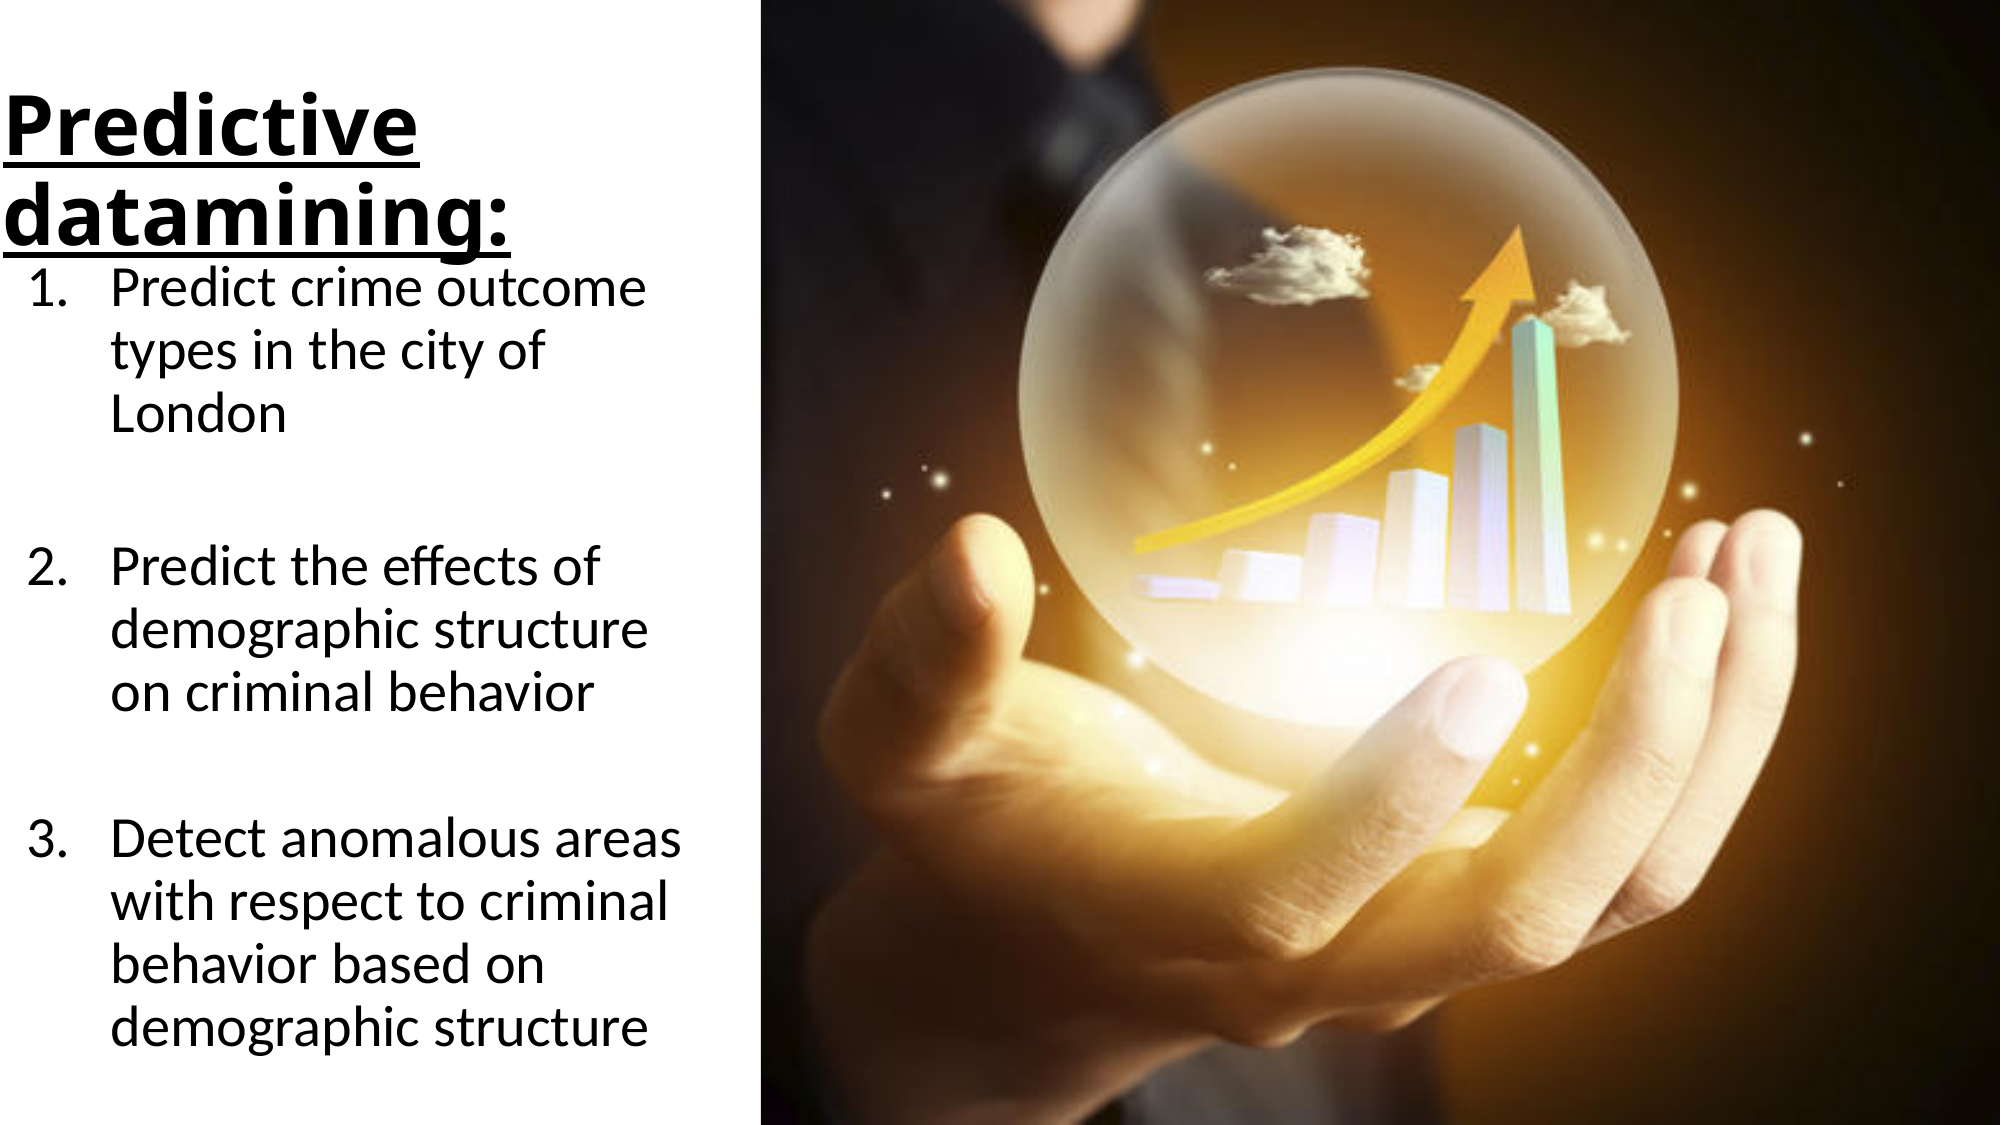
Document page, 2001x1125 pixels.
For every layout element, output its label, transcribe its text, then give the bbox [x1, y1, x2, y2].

title Predictive datamining: [0, 36, 760, 312]
picture [760, 0, 2000, 1125]
list Predict crime outcome types in the city of London Predict the effects of demographic structure on criminal behavior Detect anomalous areas with respect to criminal behavior based on demographic structure [11, 248, 738, 1080]
